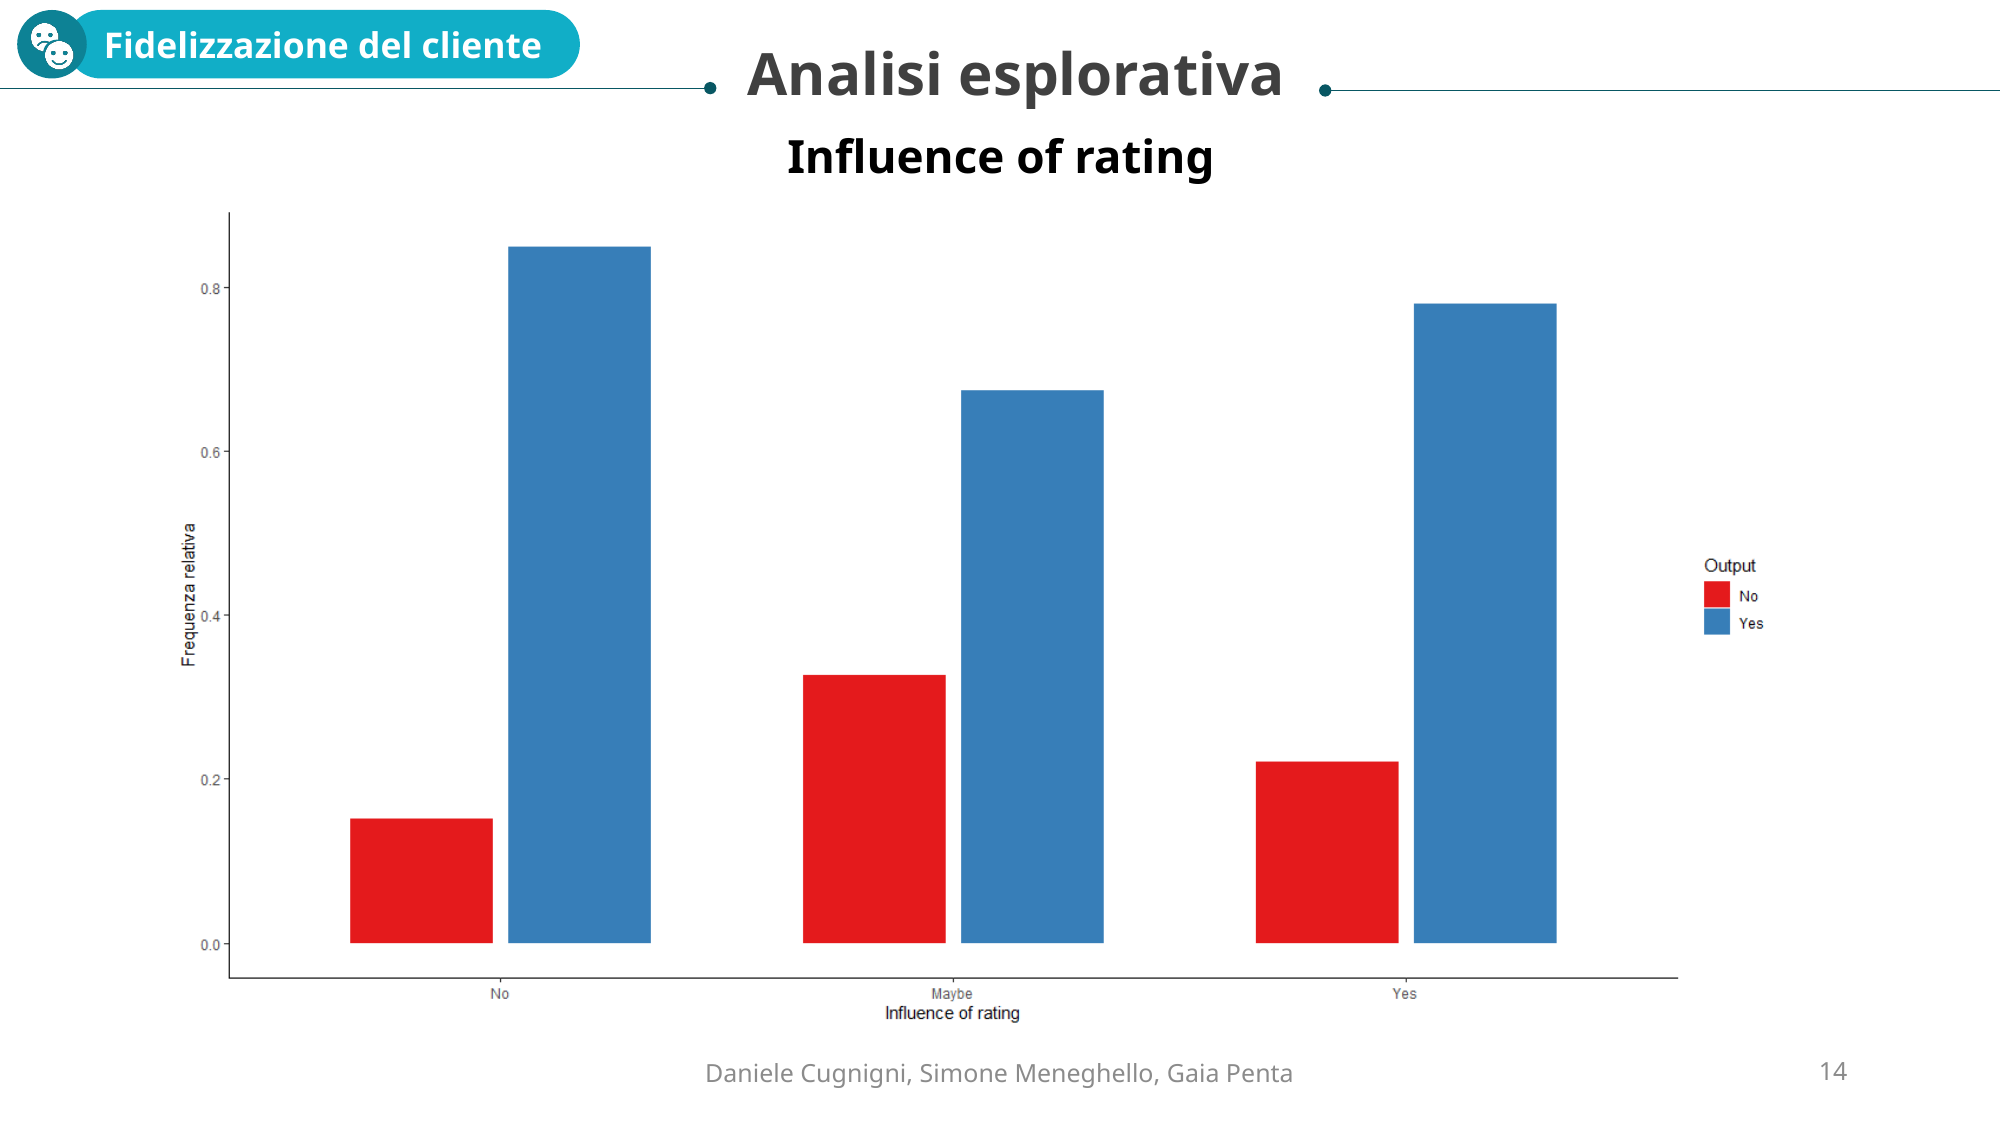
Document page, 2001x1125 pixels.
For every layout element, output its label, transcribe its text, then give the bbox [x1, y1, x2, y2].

text_box Influence of rating [687, 119, 1315, 190]
text_box Analisi esplorativa [732, 29, 1355, 115]
text_box Fidelizzazione del cliente [87, 8, 581, 80]
slide_number 14 [1412, 1042, 1863, 1103]
picture [171, 204, 1782, 1031]
footer Daniele Cugnigni, Simone Meneghello, Gaia Penta [662, 1042, 1338, 1103]
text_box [17, 9, 87, 79]
